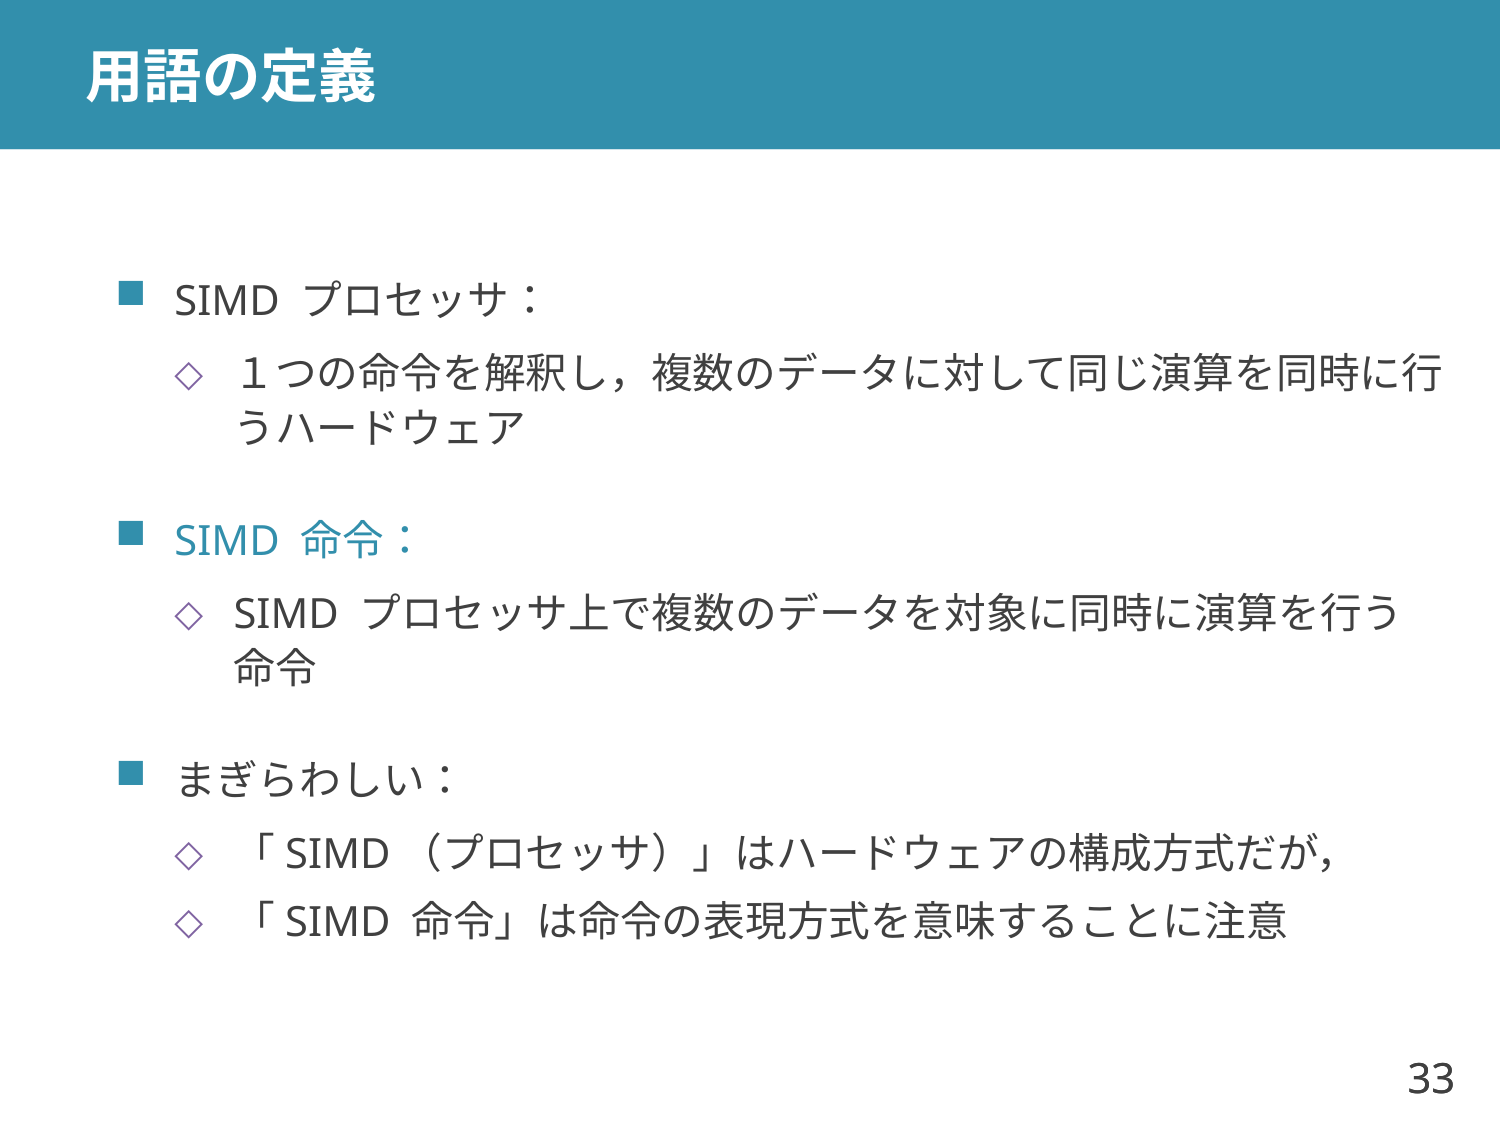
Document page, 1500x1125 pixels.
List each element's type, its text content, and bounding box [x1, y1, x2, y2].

title 用語の定義 [70, 0, 1500, 150]
list SIMD プロセッサ： １つの命令を解釈し，複数のデータに対して同じ演算を同時に行うハードウェア SIMD 命令： SIMD プロセッサ上で複数のデータを対象に同時に演算を行う命令 まぎらわしい： 「SIMD（プロセッサ）」はハードウェアの構成方式だが， 「SIMD 命令」は命令の表現方式を意味することに注意 [100, 178, 1459, 1036]
